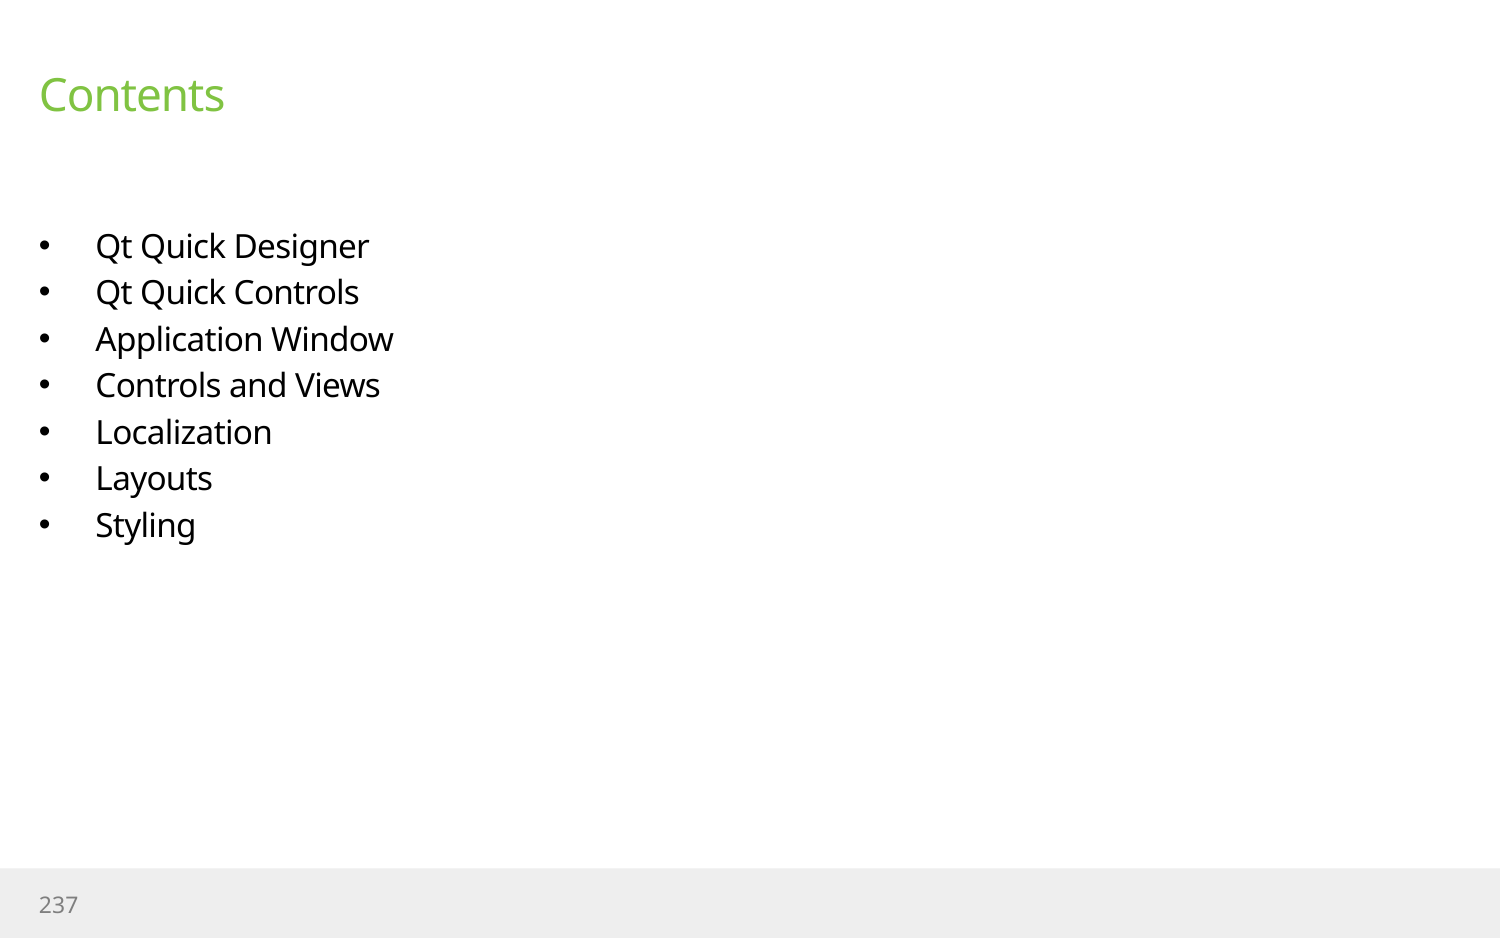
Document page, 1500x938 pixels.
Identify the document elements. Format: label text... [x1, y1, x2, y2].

title Contents [39, 66, 1052, 196]
list Qt Quick Designer Qt Quick Controls Application Window Controls and Views Localization Layouts Styling [39, 224, 1272, 846]
slide_number 237 [39, 892, 410, 921]
